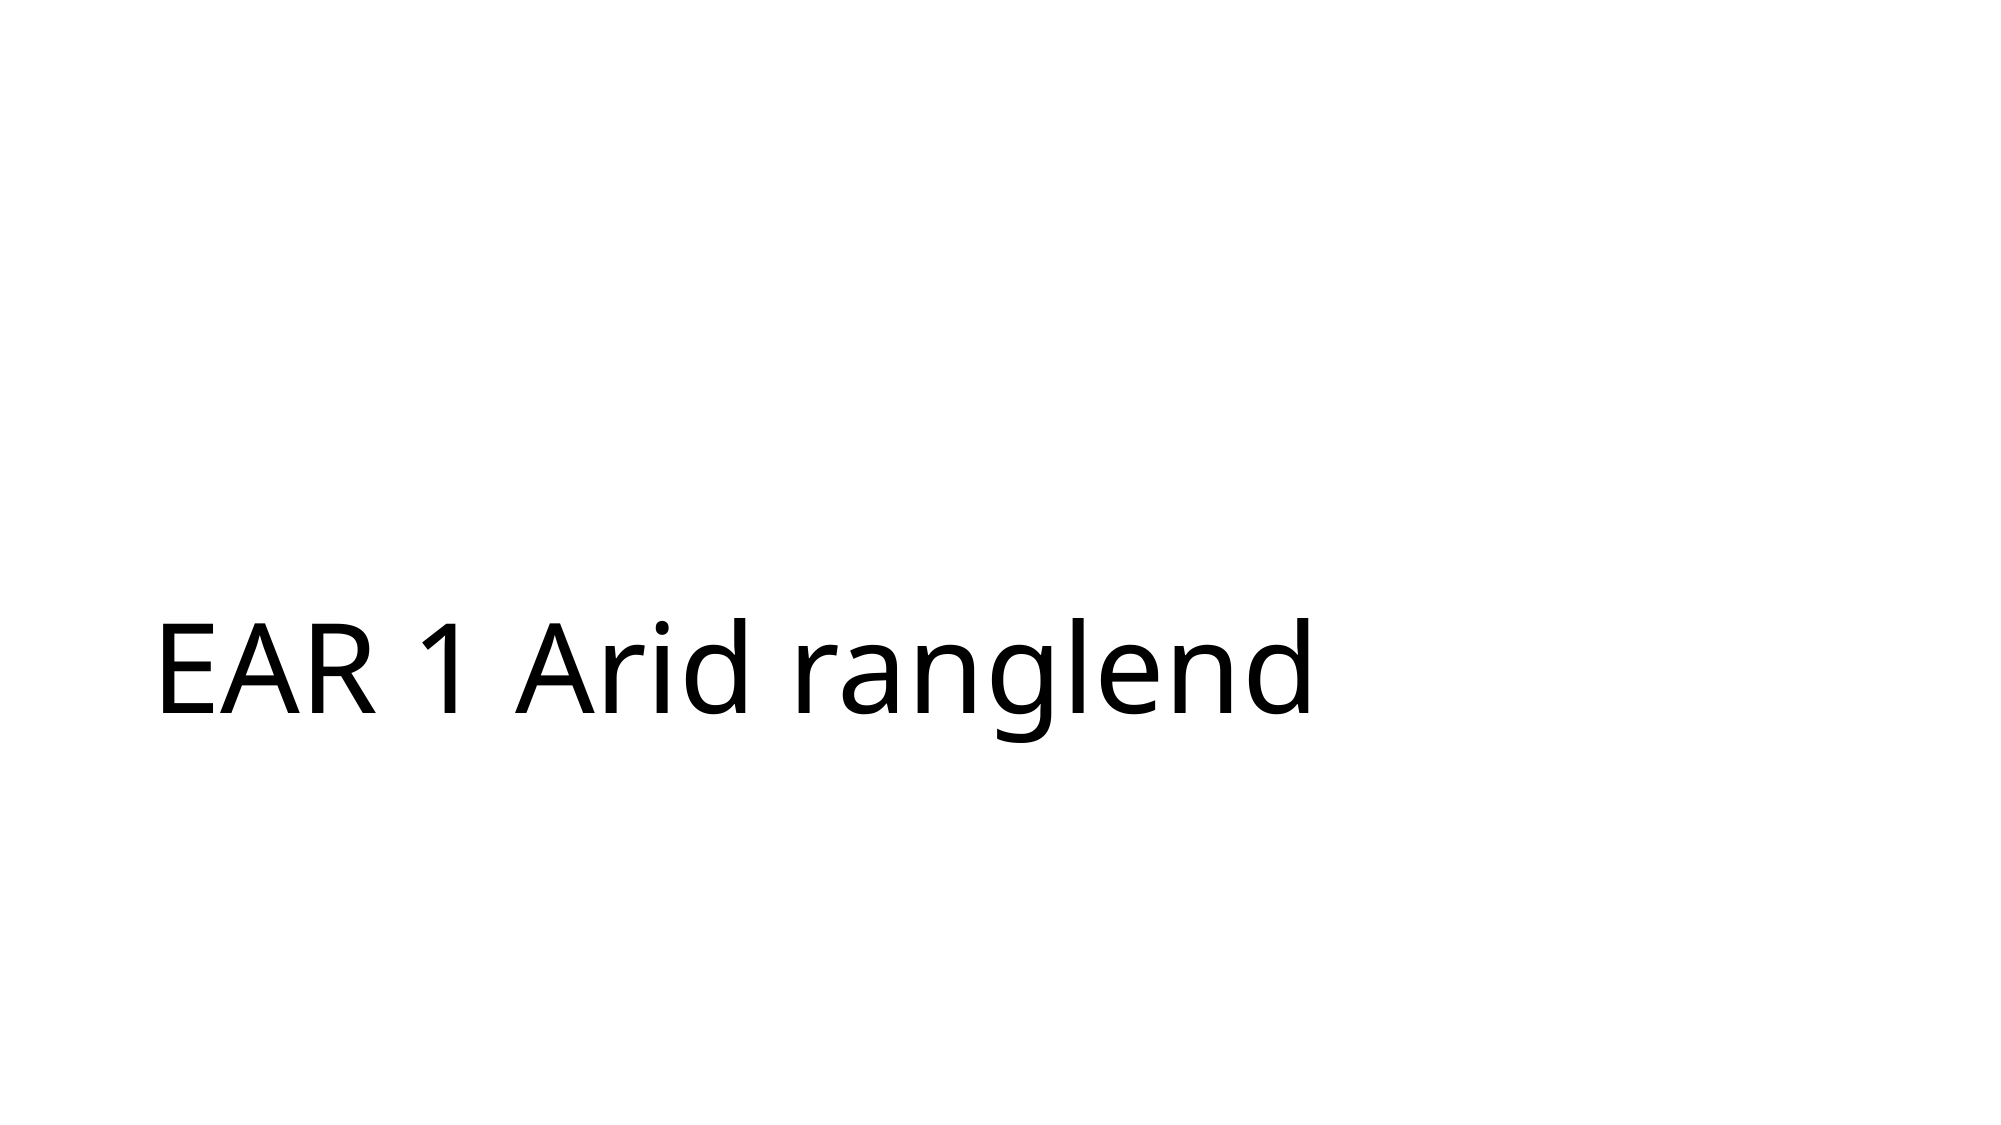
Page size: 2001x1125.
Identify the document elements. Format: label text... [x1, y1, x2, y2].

title EAR 1 Arid ranglend [136, 280, 1862, 749]
